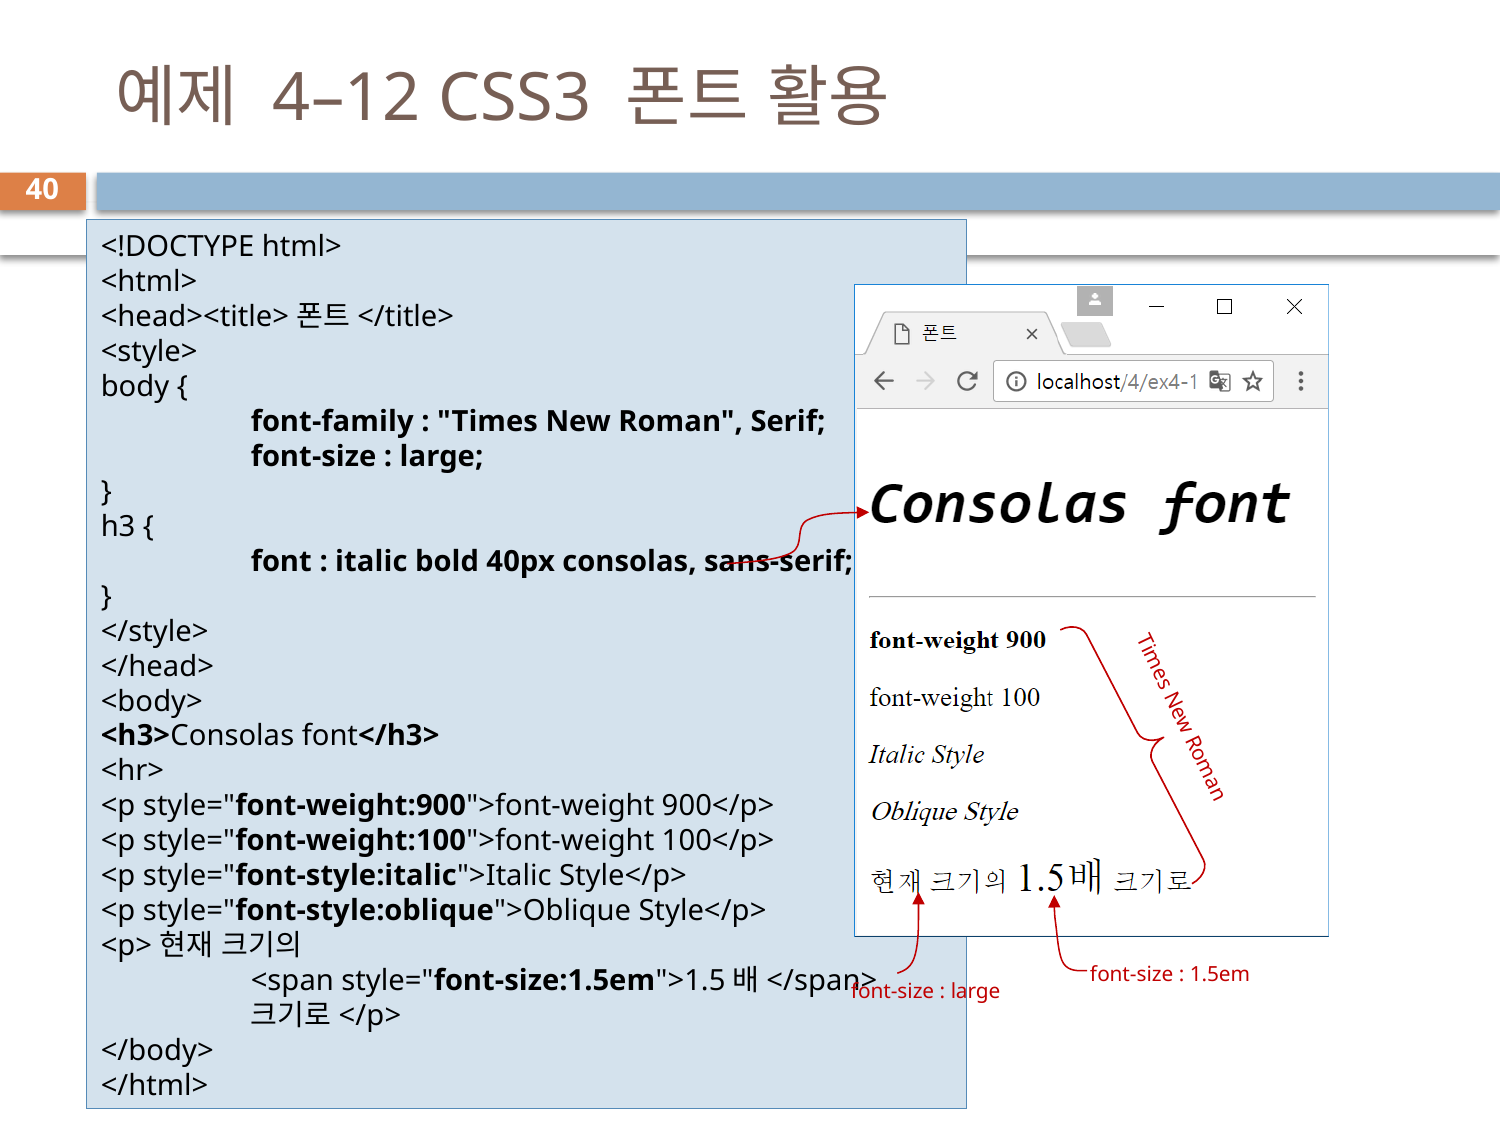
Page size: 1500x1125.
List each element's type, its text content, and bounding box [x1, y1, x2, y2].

title 예제 4–12 CSS3 폰트 활용 [100, 37, 1438, 149]
text_box [1056, 947, 1080, 972]
text_box <!DOCTYPE html> <html> <head><title>폰트</title> <style> body { font-family : "Times New Roman", Serif; font-size : large; } h3 { font : italic bold 40px consolas, sans-serif; } </style> </head> <body> <h3>Consolas font</h3> <hr> <p style="font-weight:900">font-weight 900</p> <p style="font-weight:100">font-weight 100</p> <p style="font-style:italic">Italic Style</p> <p style="font-style:oblique">Oblique Style</p> <p>현재 크기의 <span style="font-size:1.5em">1.5배</span> 크기로</p> </body> </html> [86, 219, 967, 1109]
text_box [726, 511, 848, 566]
text_box [898, 947, 919, 970]
text_box font-size : large [836, 970, 1016, 1011]
picture [853, 284, 1329, 937]
slide_number 40 [0, 170, 87, 211]
text_box font-size : 1.5em [1075, 953, 1266, 993]
